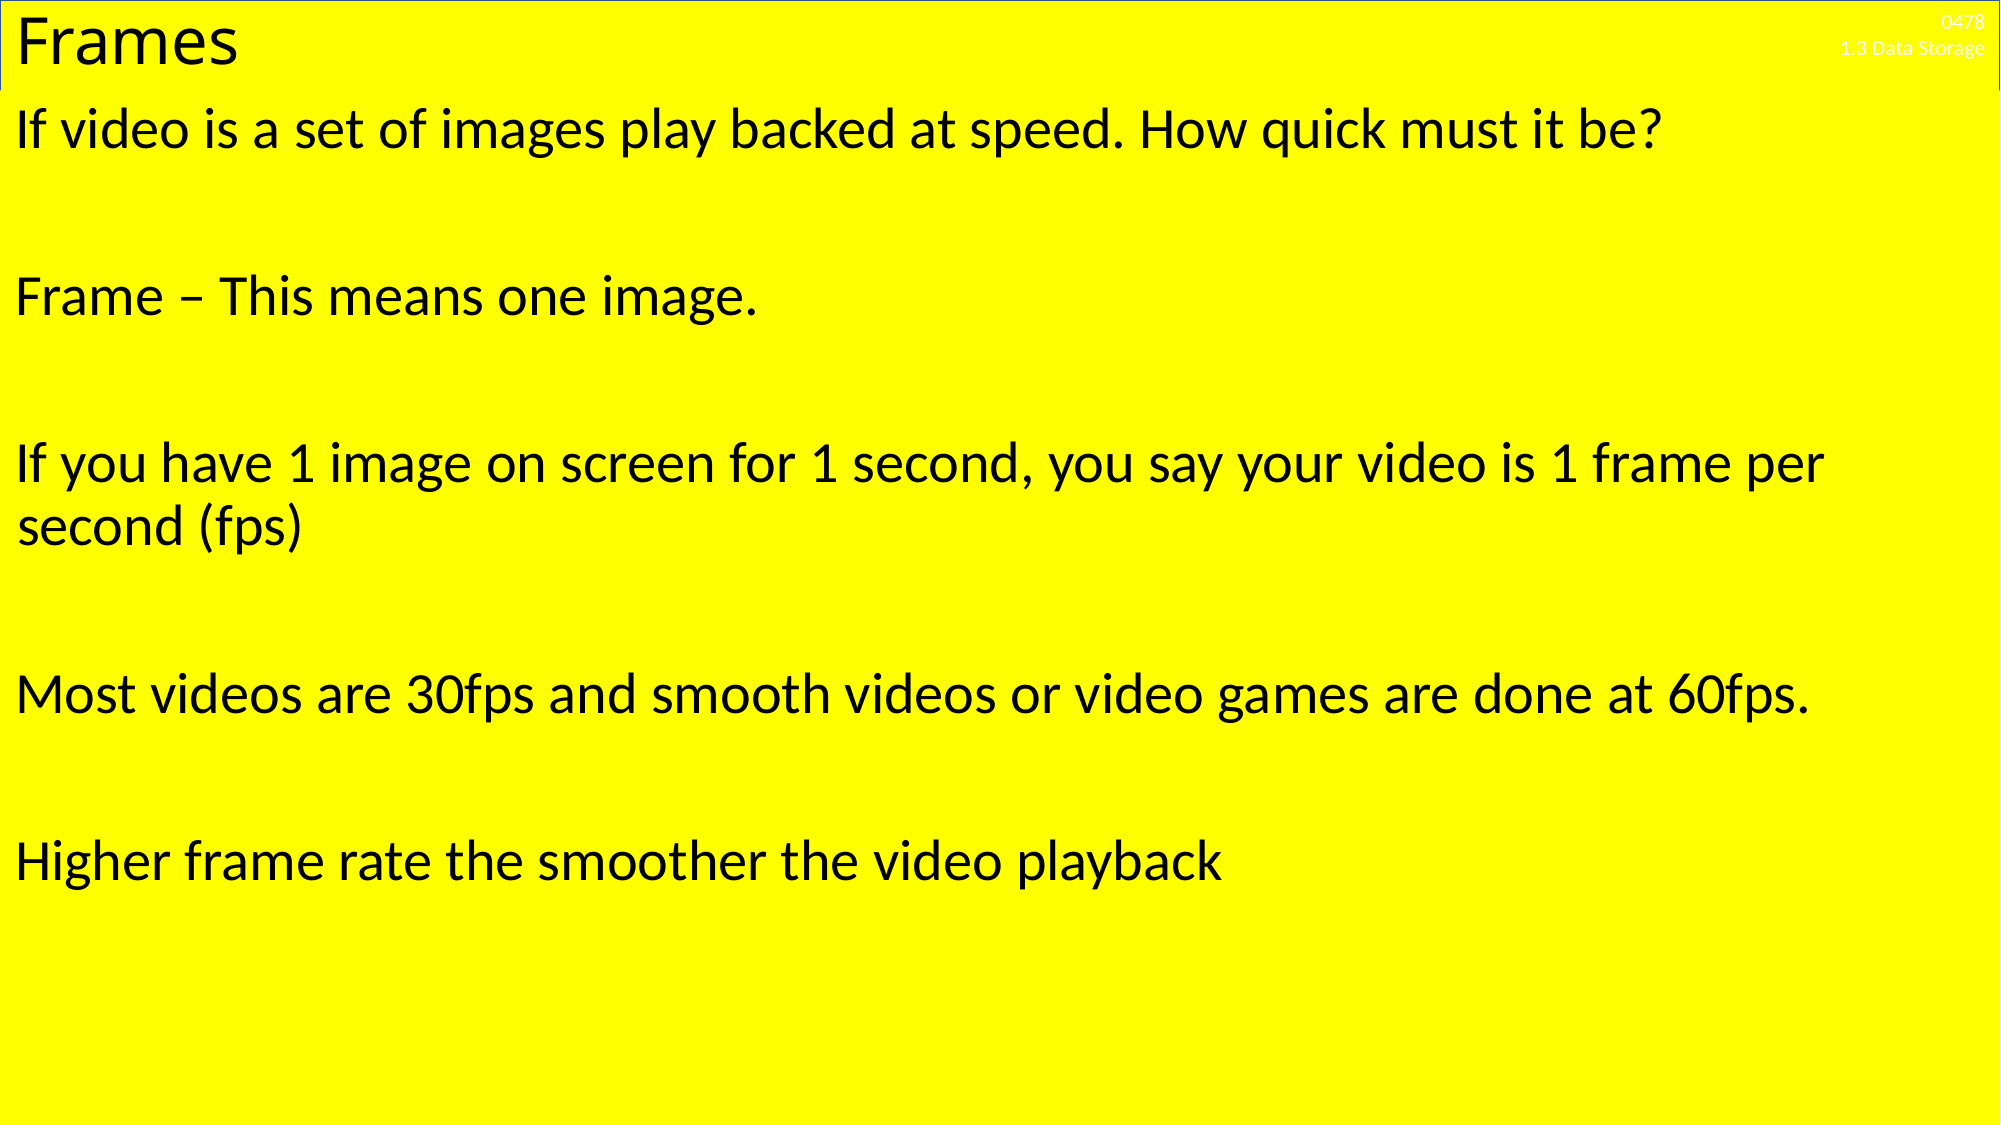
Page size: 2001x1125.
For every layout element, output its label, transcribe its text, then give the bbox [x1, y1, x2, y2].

list If video is a set of images play backed at speed. How quick must it be? Frame – This means one image. If you have 1 image on screen for 1 second, you say your video is 1 frame per second (fps) Most videos are 30fps and smooth videos or video games are done at 60fps. Higher frame rate the smoother the video playback [0, 90, 2000, 1125]
title Frames [0, 0, 2000, 86]
